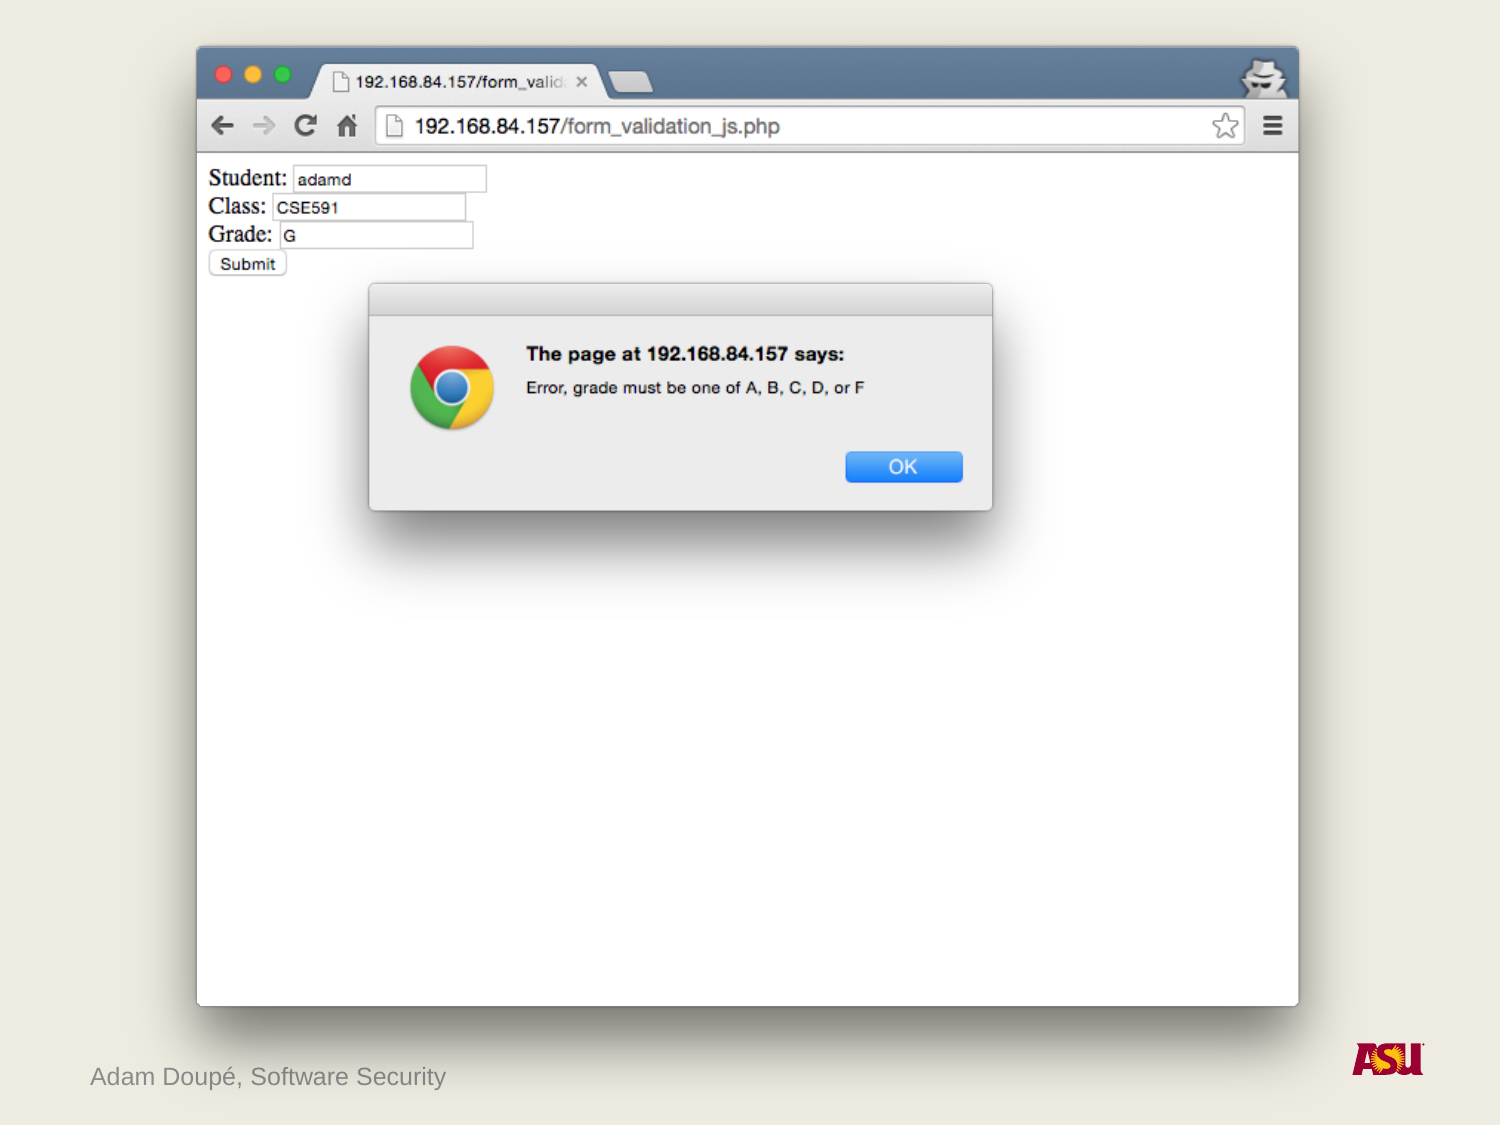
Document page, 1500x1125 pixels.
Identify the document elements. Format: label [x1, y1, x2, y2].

picture [114, 0, 1382, 1125]
